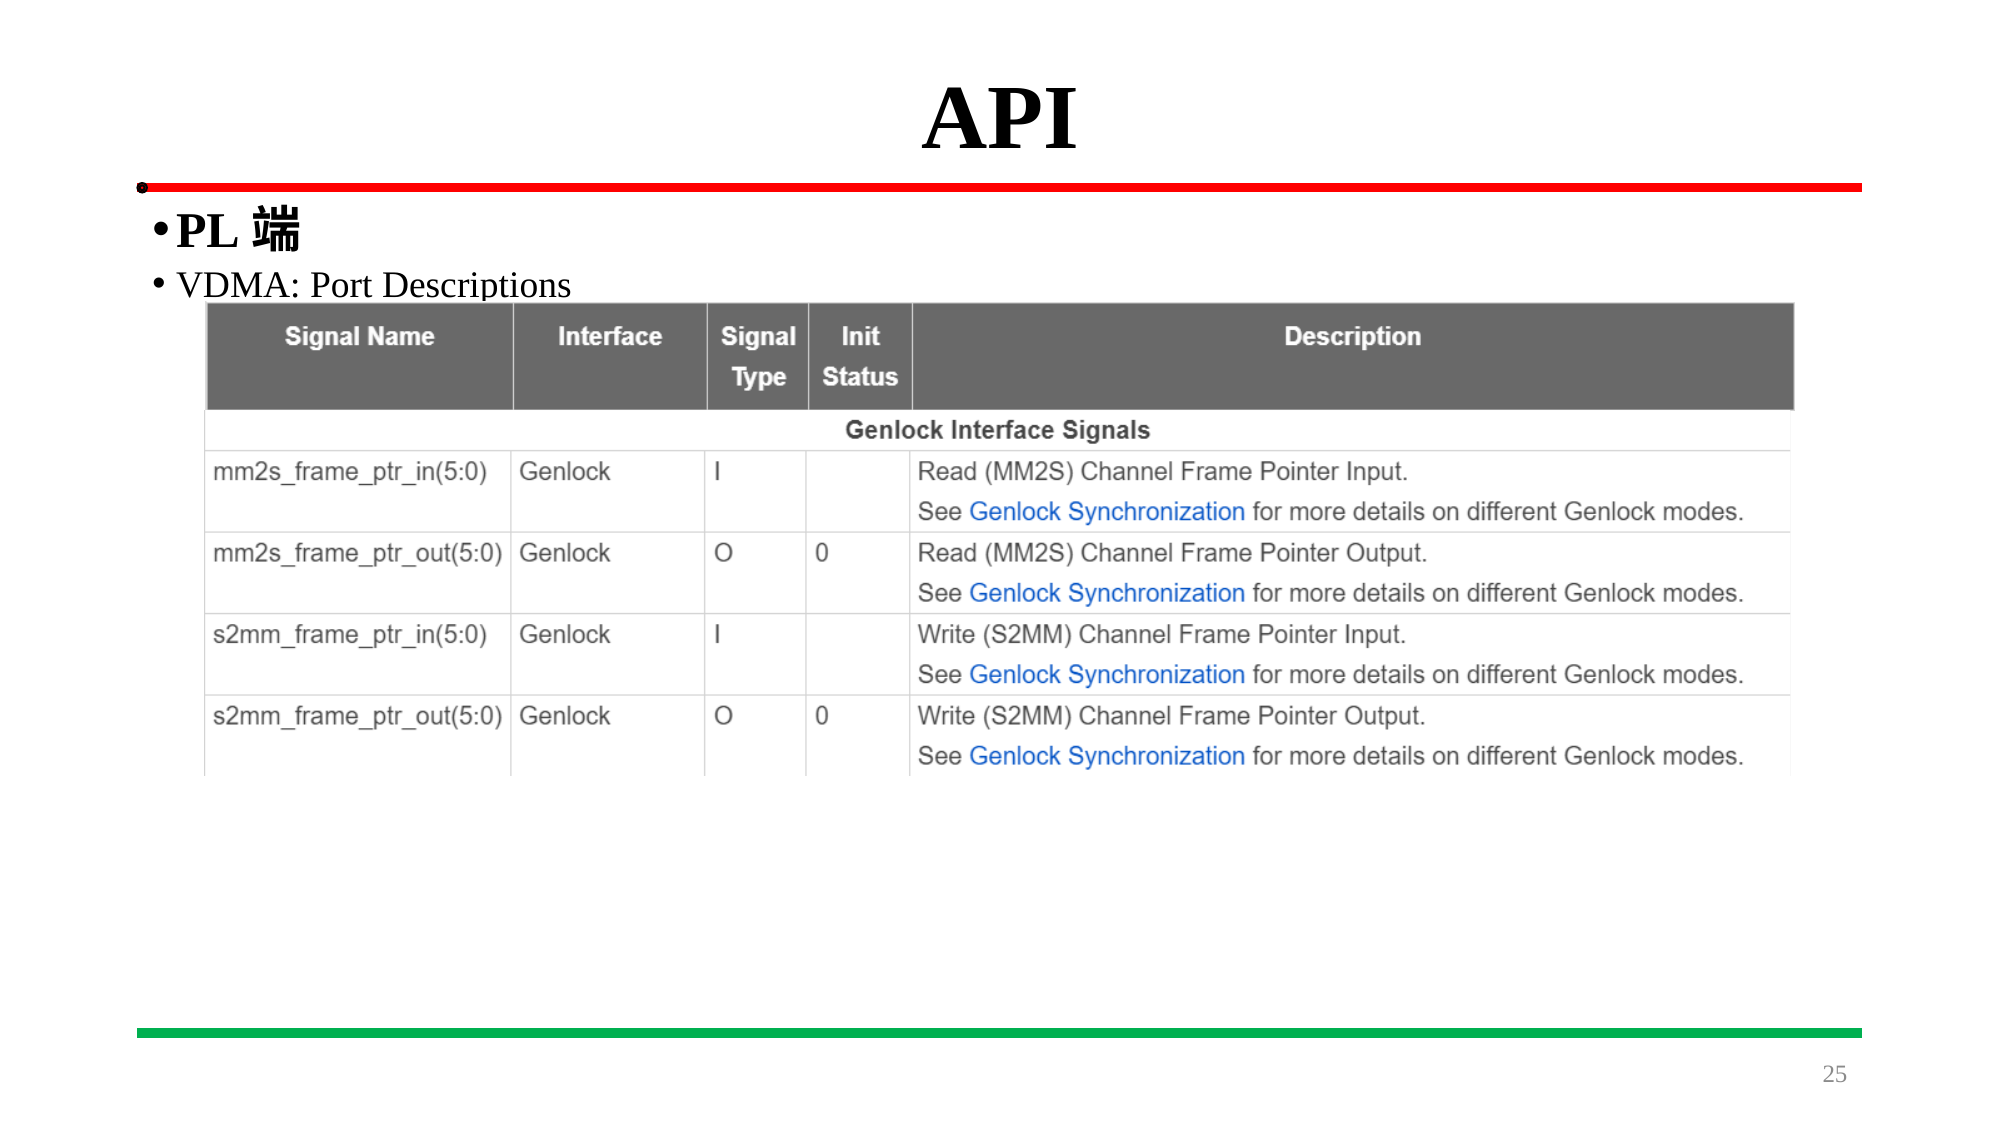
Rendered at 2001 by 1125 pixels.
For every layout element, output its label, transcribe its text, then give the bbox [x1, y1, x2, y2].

list PL端 VDMA: Port Descriptions [137, 197, 1863, 1024]
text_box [204, 301, 1795, 776]
text_box [136, 182, 148, 194]
title API [137, 59, 1863, 178]
slide_number 25 [1412, 1042, 1863, 1103]
